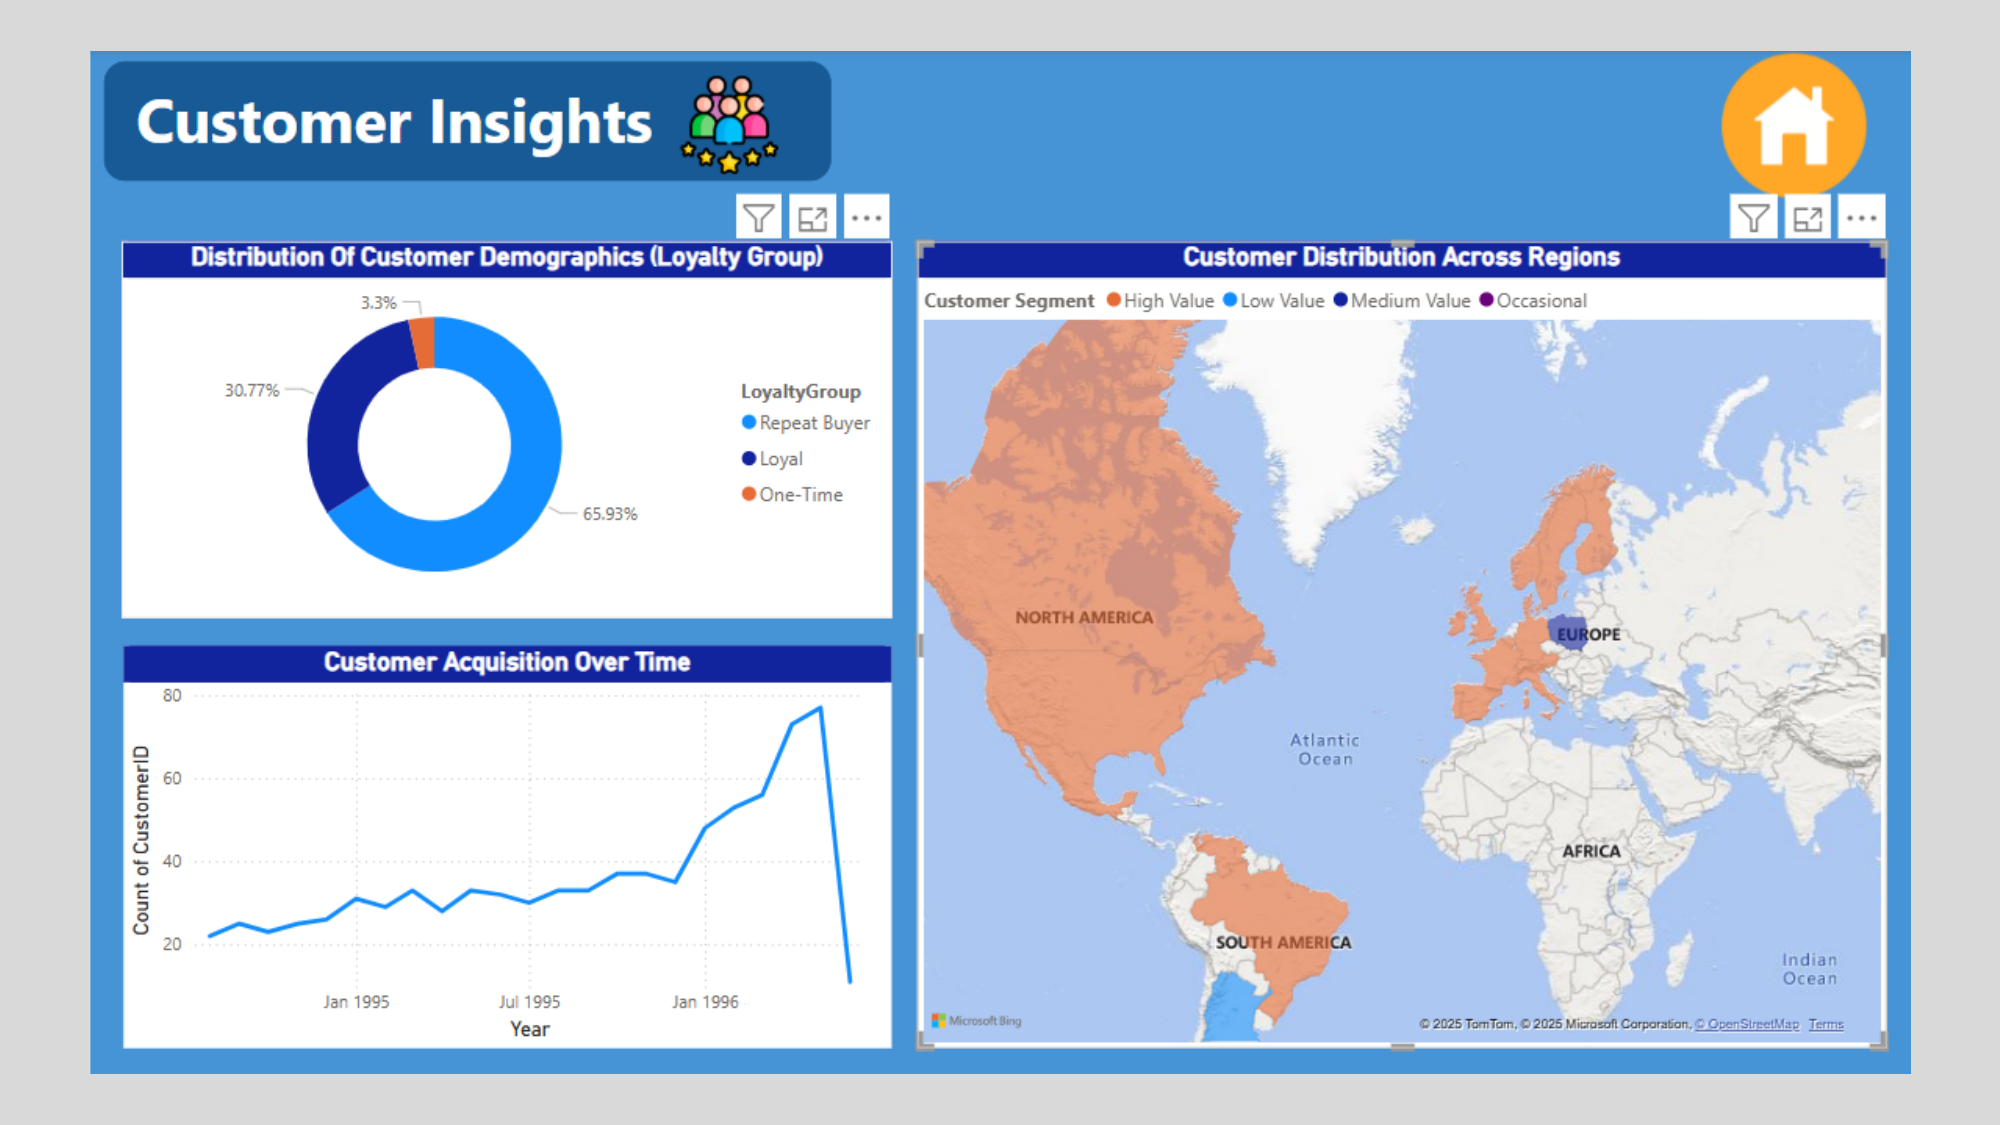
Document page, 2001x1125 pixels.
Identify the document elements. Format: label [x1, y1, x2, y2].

picture [89, 51, 1911, 1074]
